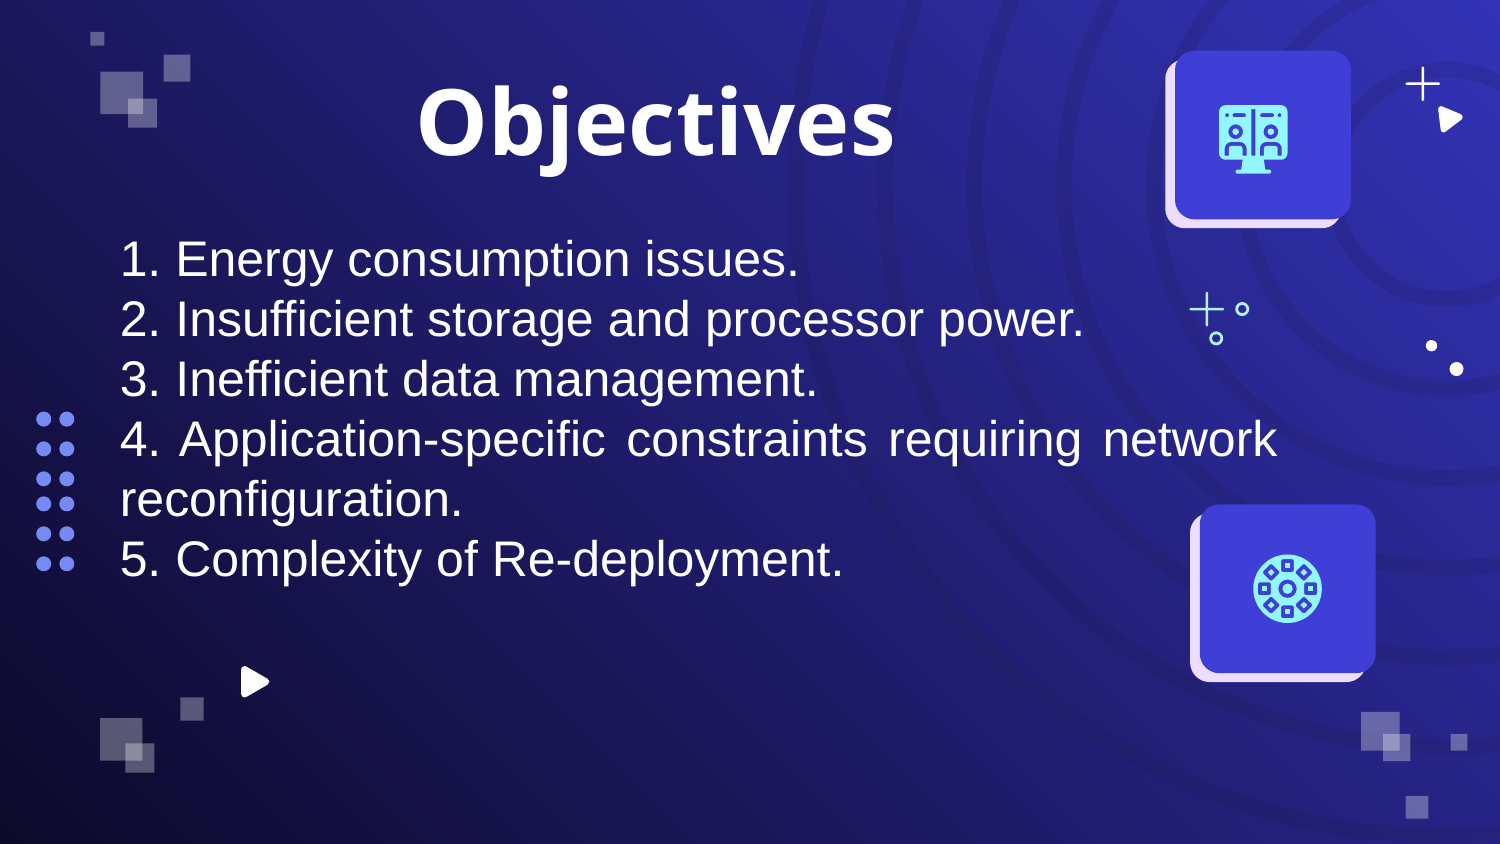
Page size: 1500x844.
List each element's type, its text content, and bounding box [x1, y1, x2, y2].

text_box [1218, 104, 1288, 174]
title Objectives [260, 79, 1052, 158]
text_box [1189, 504, 1376, 683]
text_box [1165, 50, 1352, 229]
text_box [1253, 554, 1323, 624]
text_box 1. Energy consumption issues. 2. Insufficient storage and processor power. 3. Inefficient data management. 4. Application-specific constraints requiring network reconfiguration. 5. Complexity of Re-deployment. [104, 219, 1293, 595]
